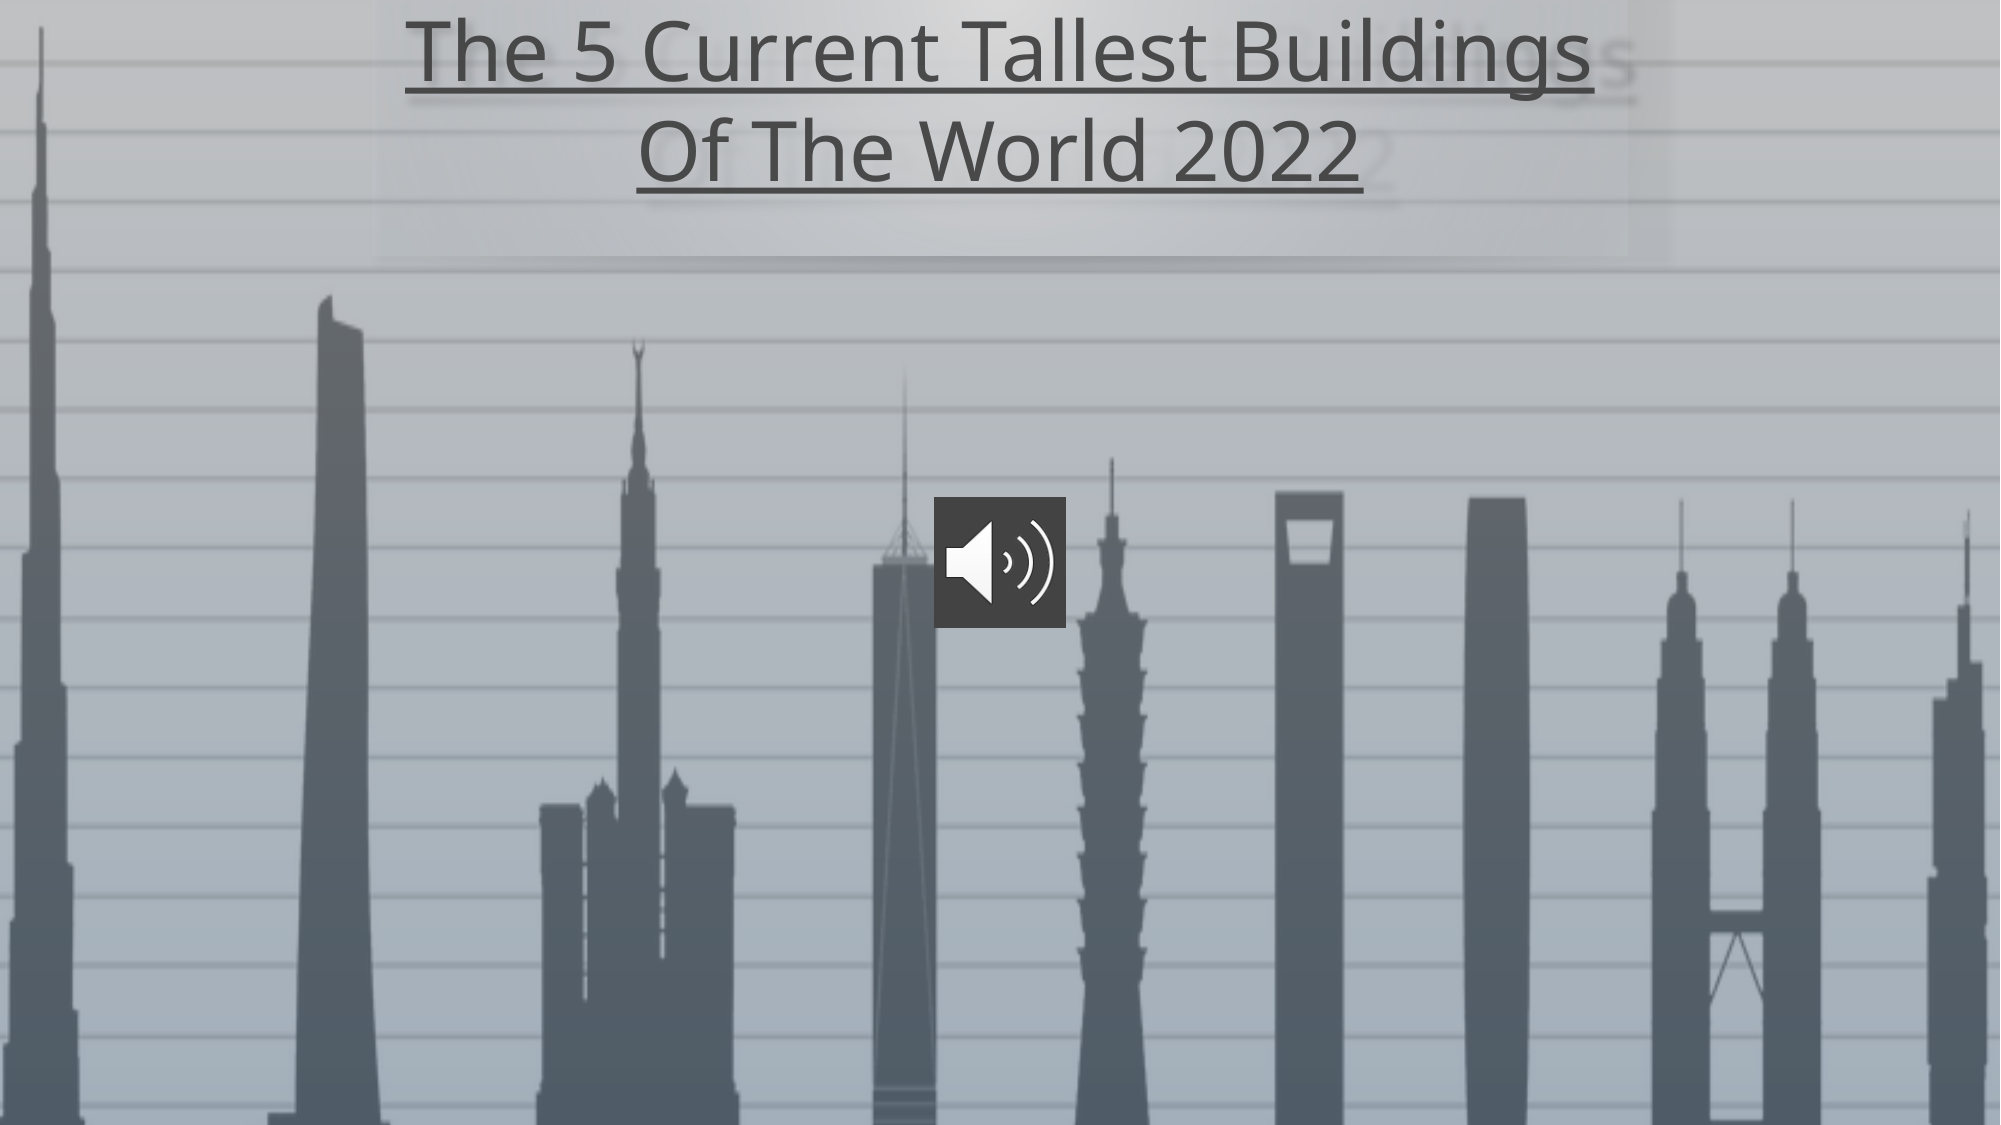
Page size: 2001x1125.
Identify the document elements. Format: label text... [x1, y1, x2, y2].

picture [933, 495, 1067, 630]
text_box [0, 0, 2000, 1125]
text_box The 5 Current Tallest Buildings Of The World 2022 [372, 0, 1628, 256]
